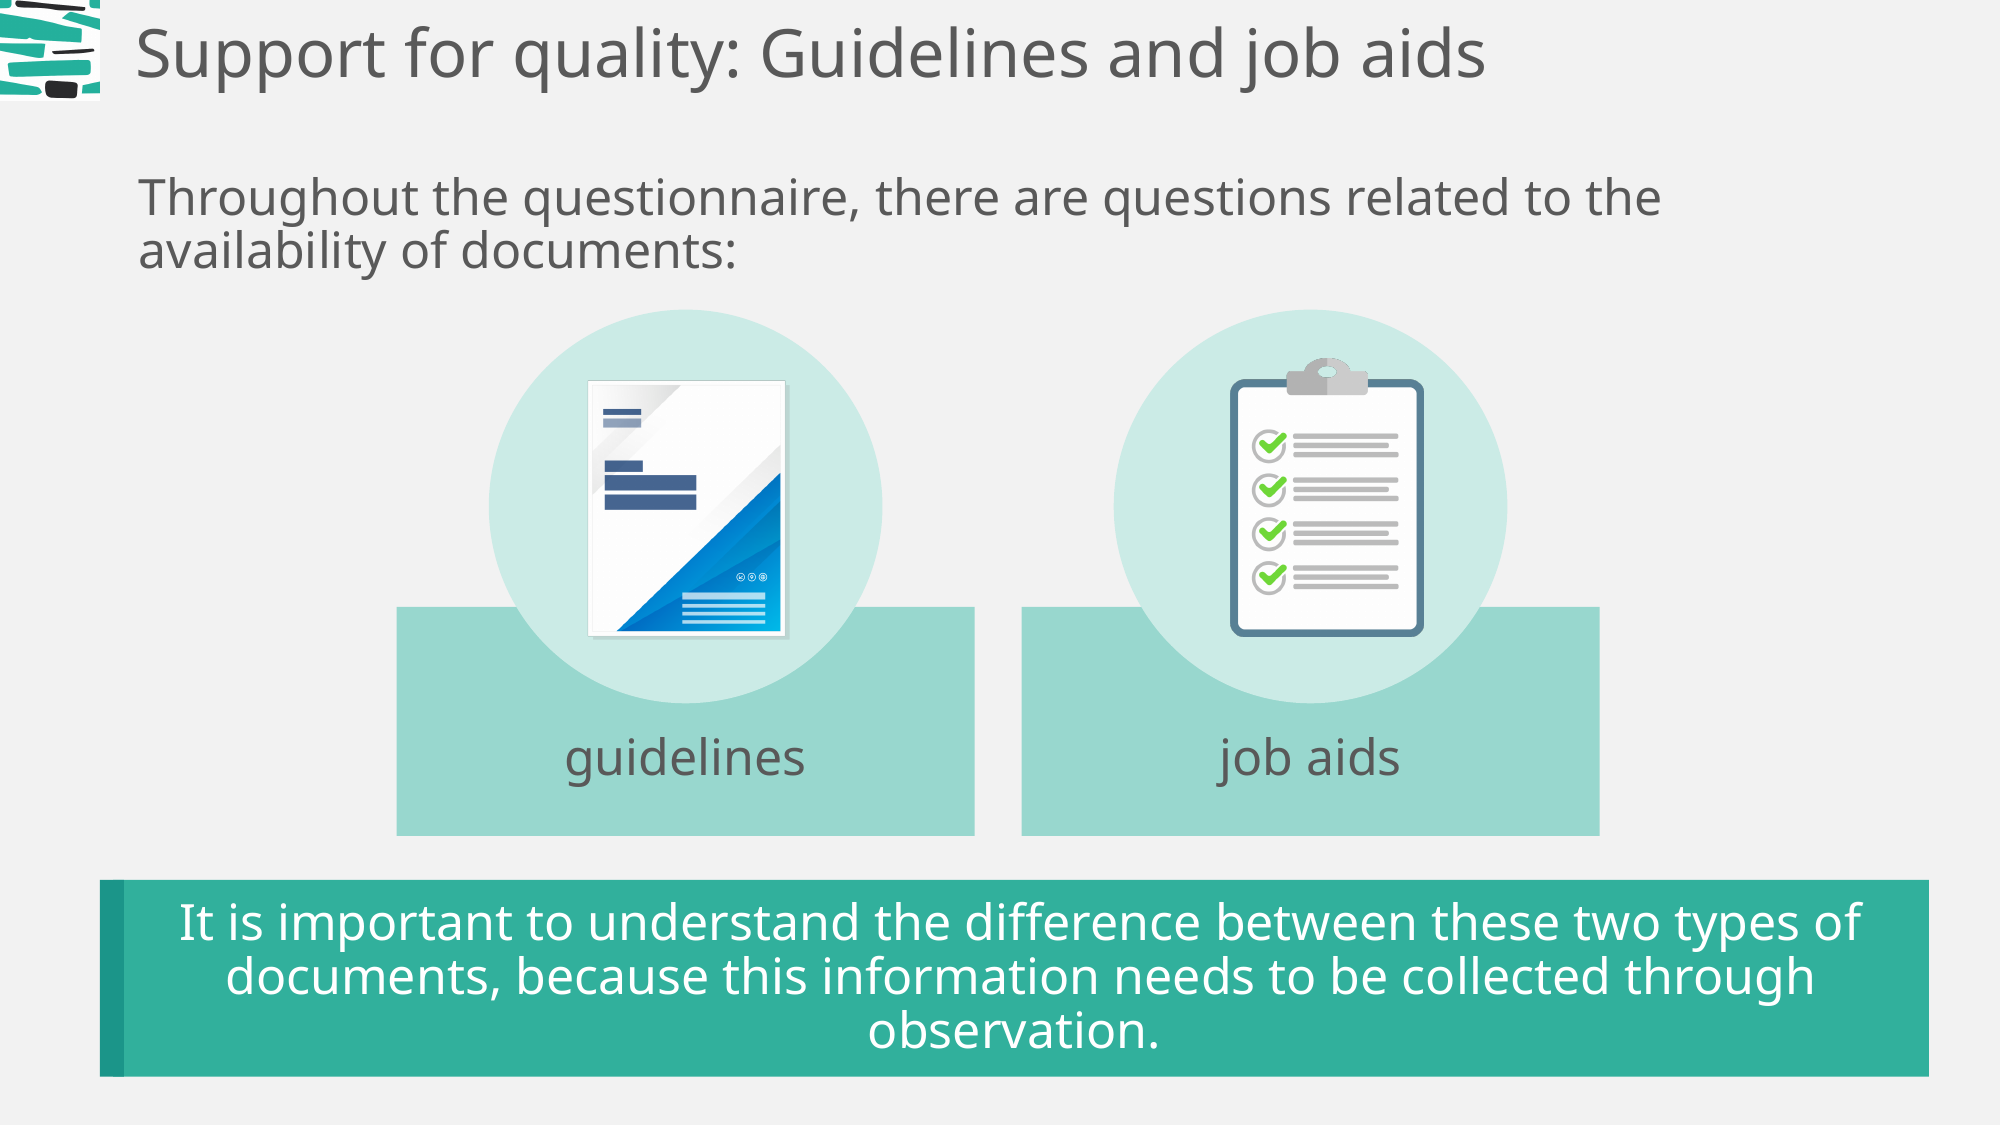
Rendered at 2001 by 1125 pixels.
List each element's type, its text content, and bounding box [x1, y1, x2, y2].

text_box job aids [1021, 606, 1600, 836]
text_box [488, 309, 883, 704]
text_box It is important to understand the difference between these two types of documents, because this information needs to be collected through observation. [125, 879, 1929, 1077]
text_box guidelines [396, 606, 975, 836]
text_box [1113, 309, 1508, 704]
text_box Throughout the questionnaire, there are questions related to the availability of documents: [124, 164, 1929, 288]
text_box [99, 879, 125, 1078]
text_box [0, 0, 1799, 101]
